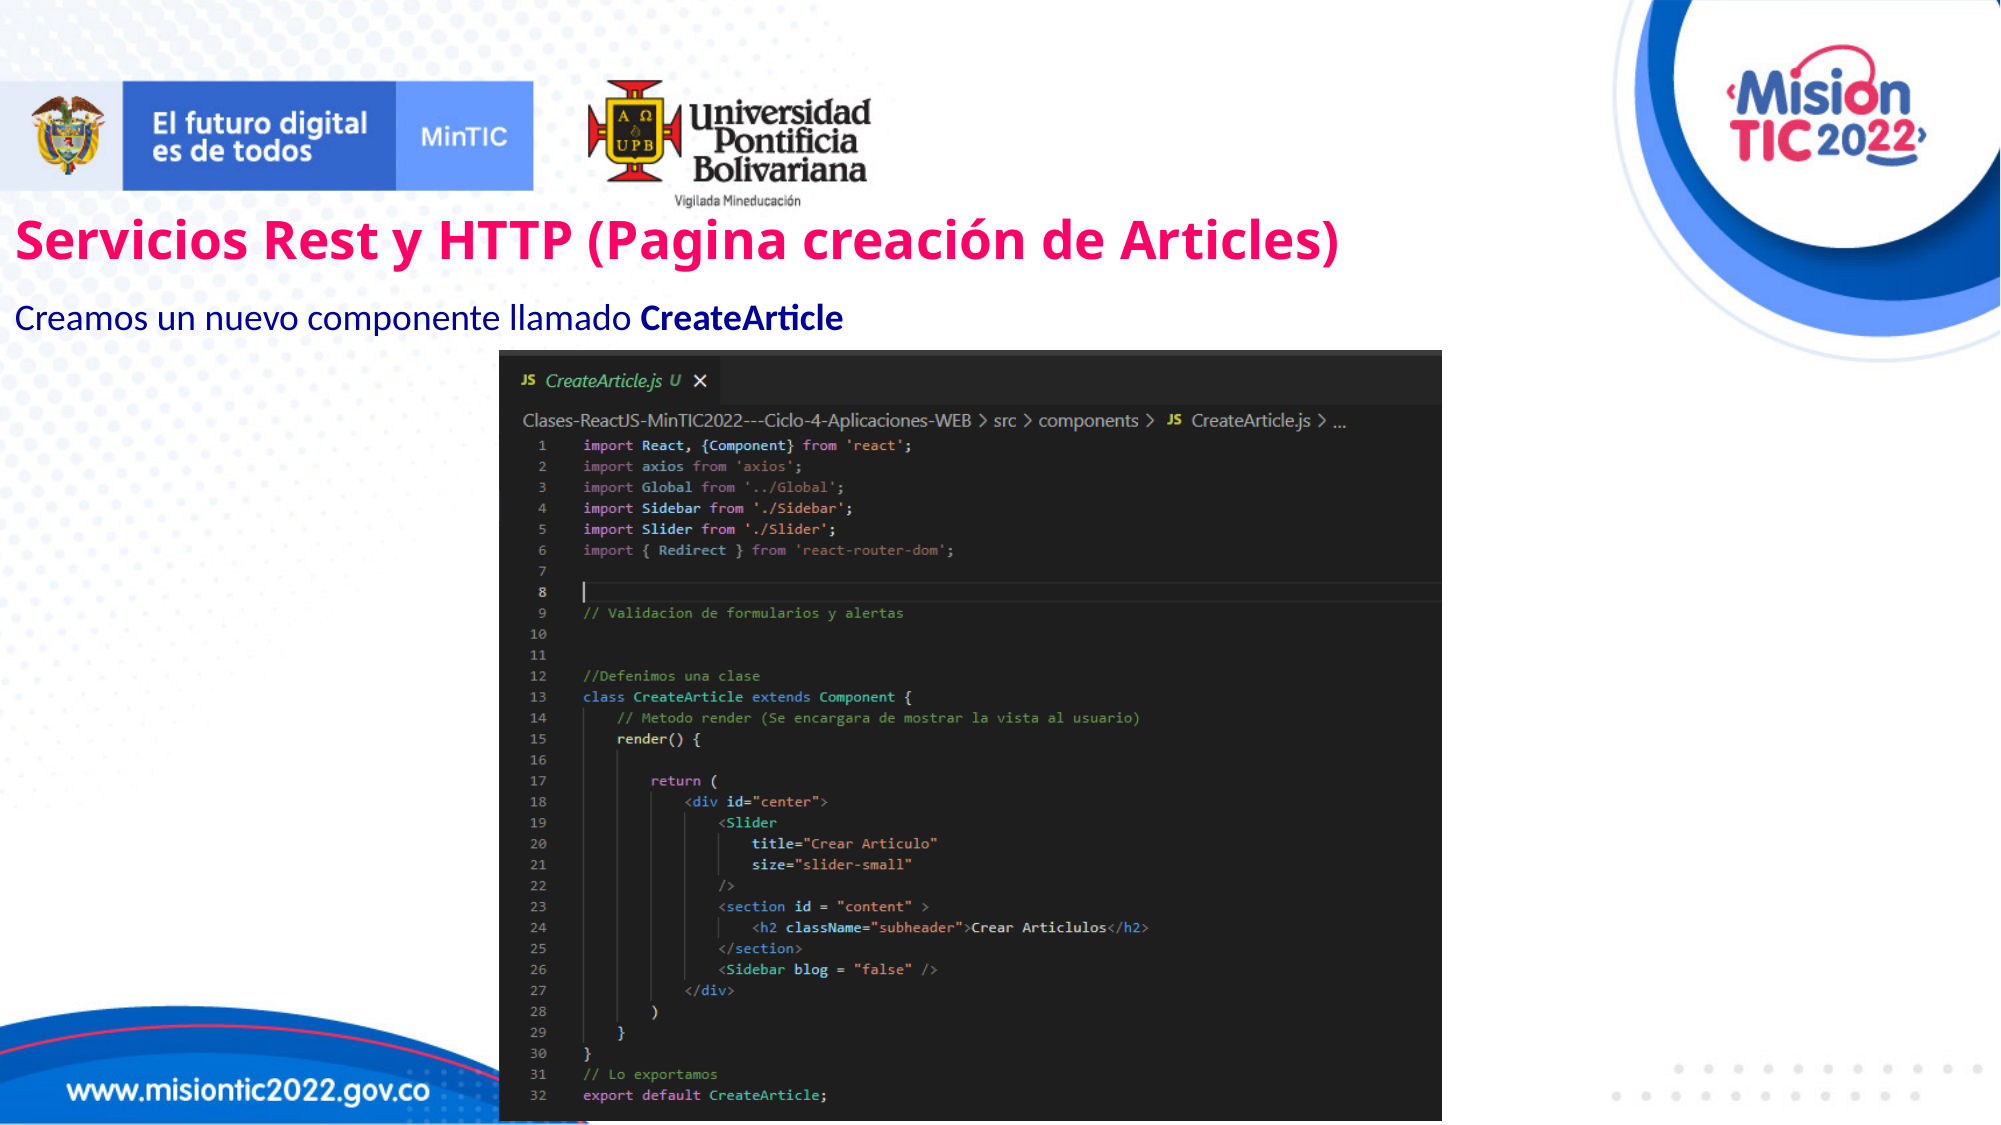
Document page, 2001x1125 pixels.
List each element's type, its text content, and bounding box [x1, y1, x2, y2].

text_box Creamos un nuevo componente llamado CreateArticle [0, 285, 1018, 346]
picture [0, 0, 2001, 1125]
title Servicios Rest y HTTP (Pagina creación de Articles) [0, 205, 2000, 280]
